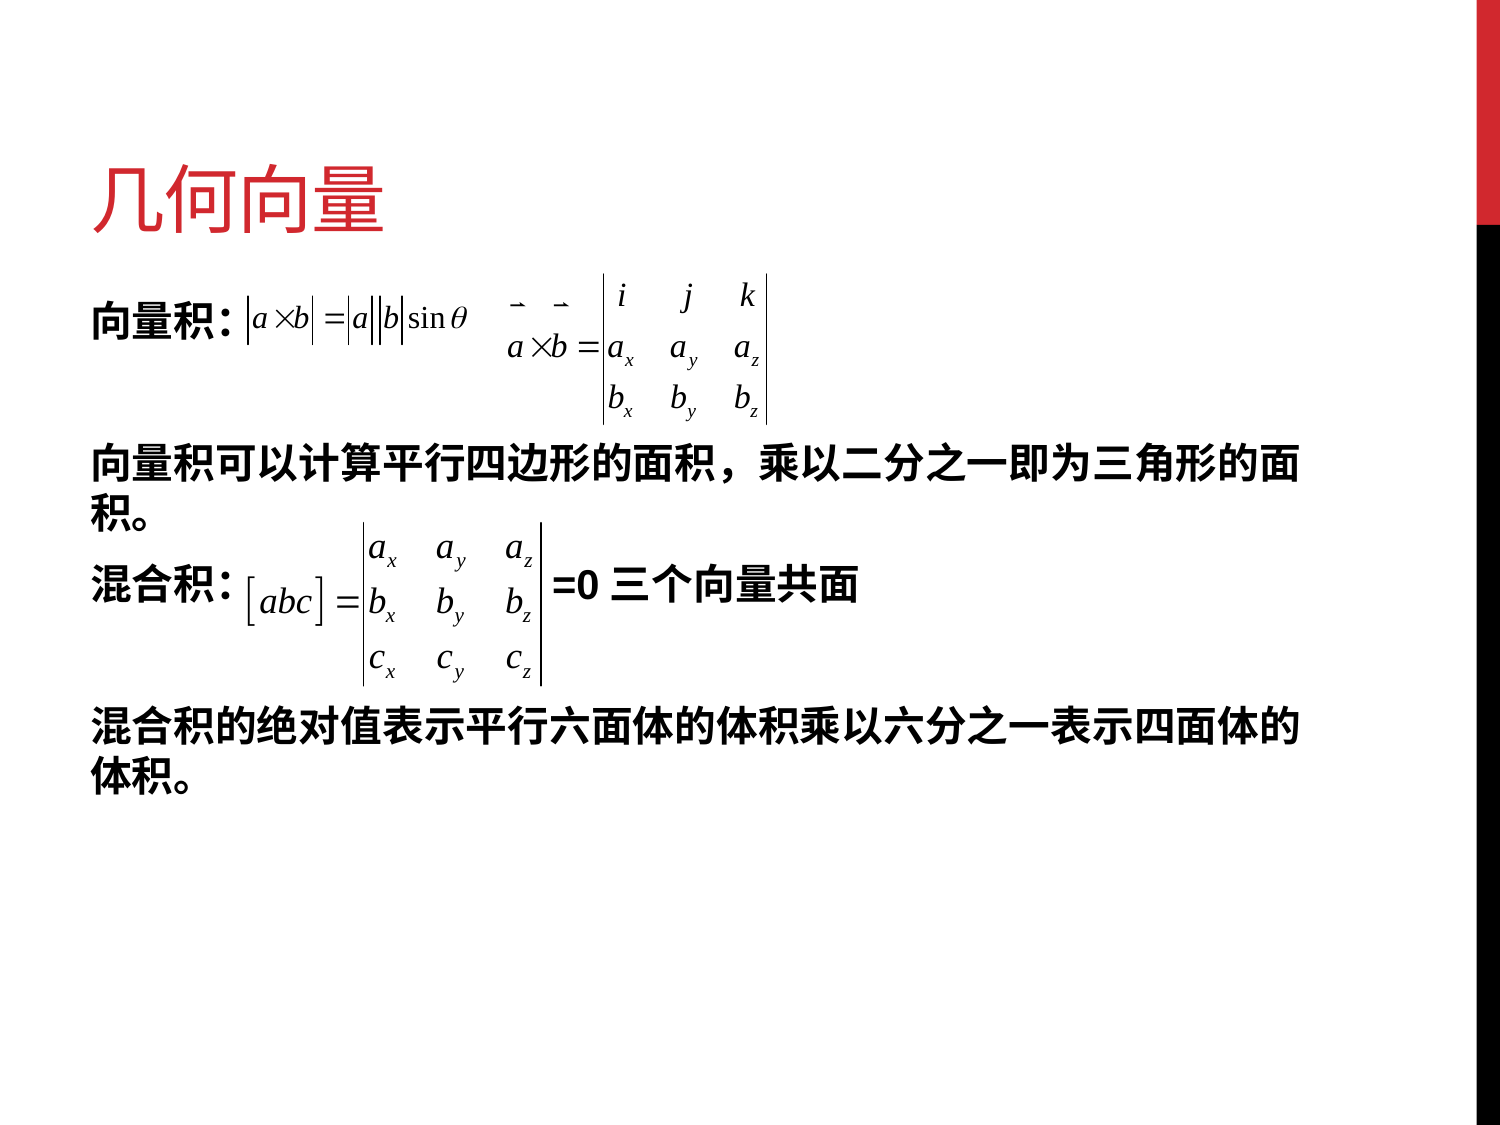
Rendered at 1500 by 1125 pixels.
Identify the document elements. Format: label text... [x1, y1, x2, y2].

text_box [241, 514, 550, 694]
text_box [241, 290, 477, 351]
title 几何向量 [75, 25, 1025, 250]
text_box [501, 266, 775, 432]
